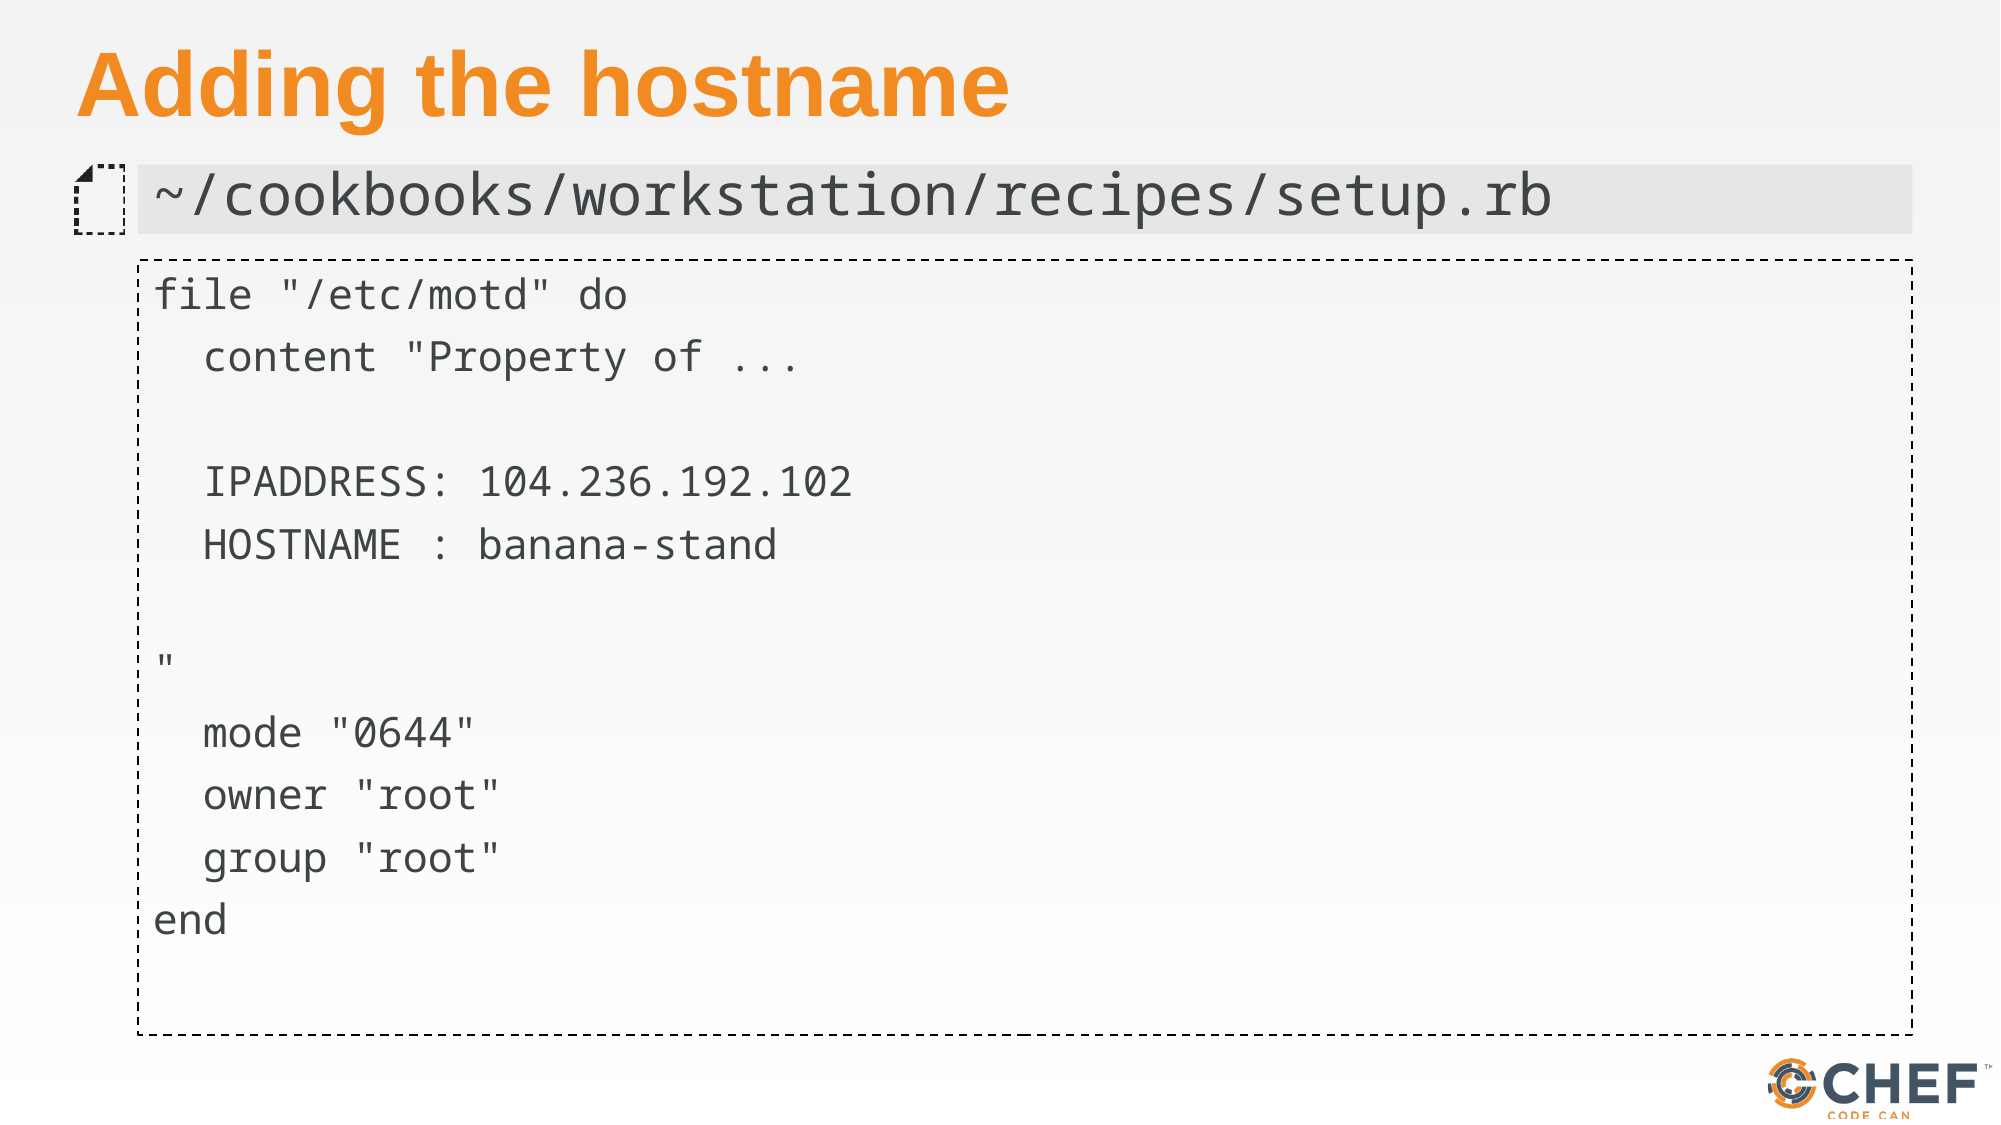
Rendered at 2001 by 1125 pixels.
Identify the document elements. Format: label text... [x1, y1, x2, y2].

list file "/etc/motd" do content "Property of ... IPADDRESS: 104.236.192.102 HOSTNAME : banana-stand " mode "0644" owner "root" group "root" end [137, 259, 1913, 1036]
list ~/cookbooks/workstation/recipes/setup.rb [137, 164, 1913, 235]
title Adding the hostname [75, 37, 1913, 140]
